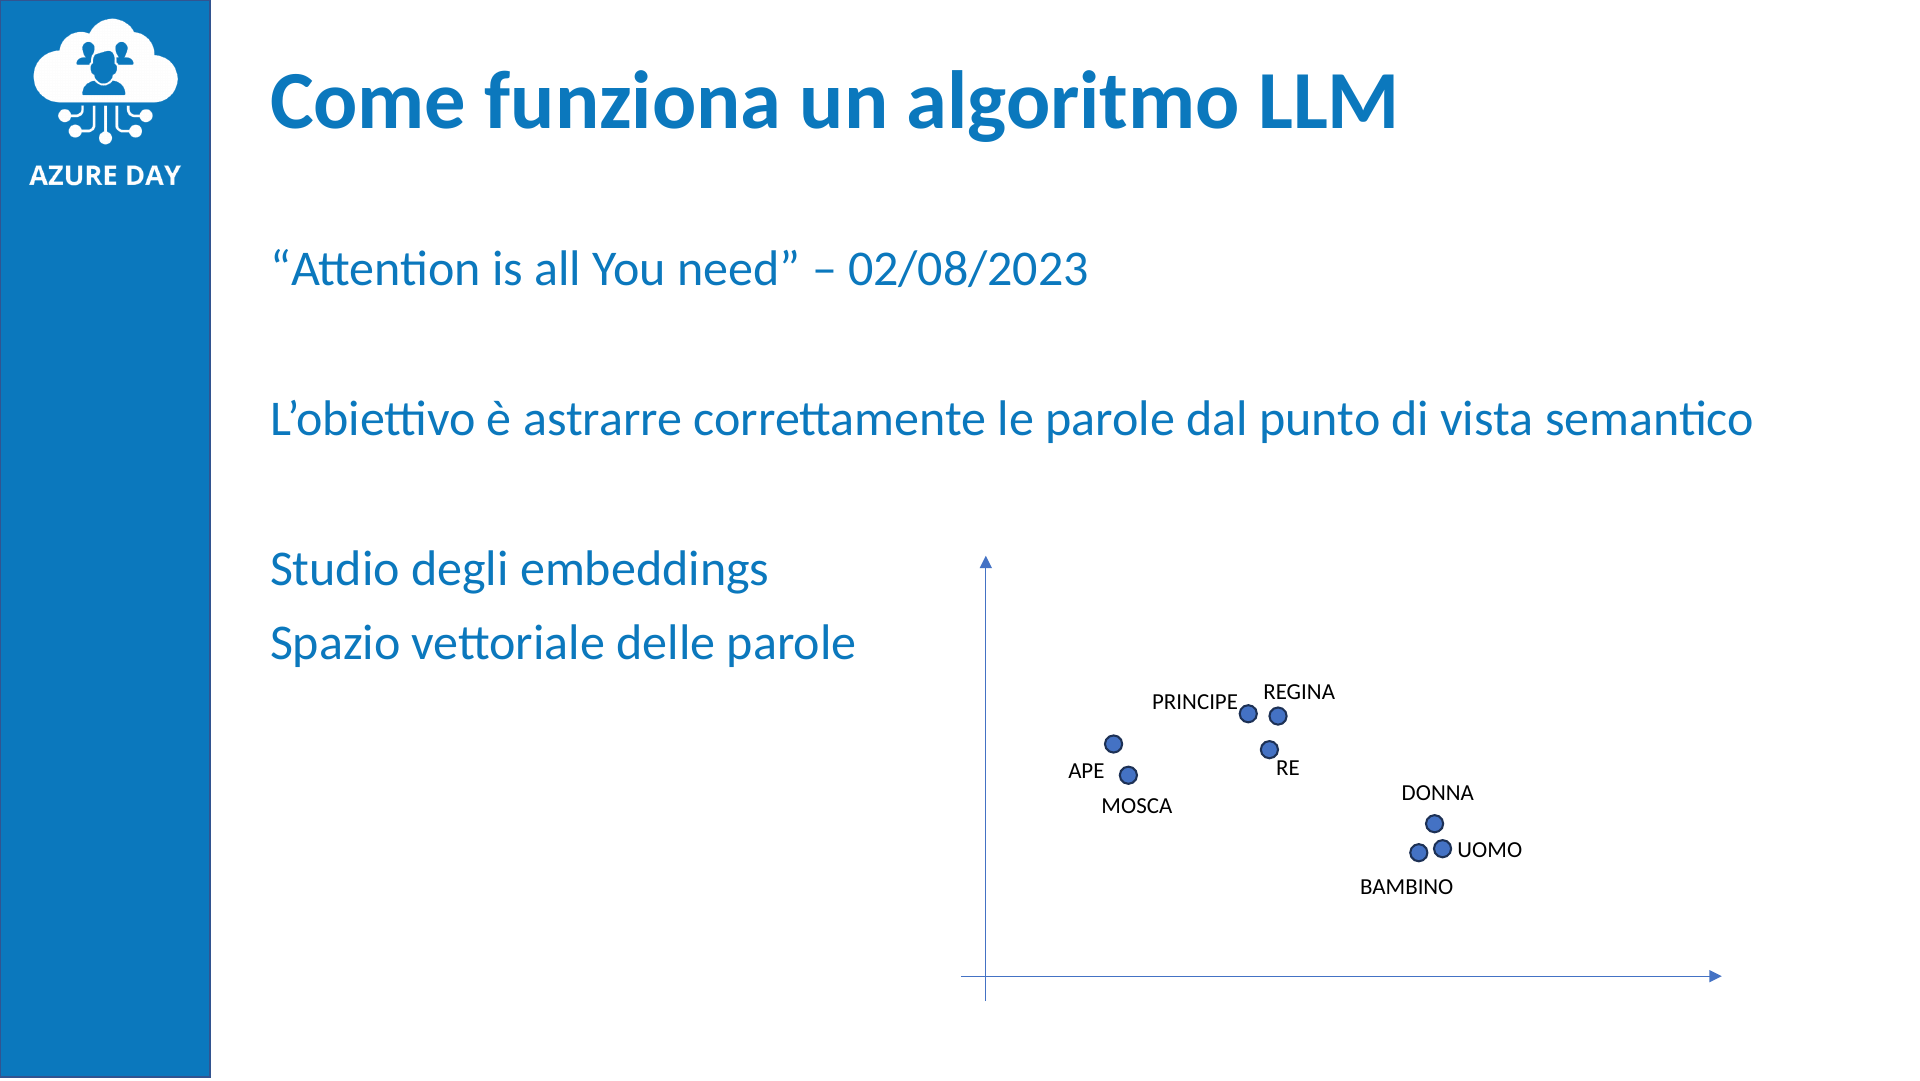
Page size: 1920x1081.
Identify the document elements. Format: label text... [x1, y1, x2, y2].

list “Attention is all You need” – 02/08/2023 L’obiettivo è astrarre correttamente le parole dal punto di vista semantico Studio degli embeddings Spazio vettoriale delle parole [255, 235, 1856, 921]
picture [0, 0, 210, 207]
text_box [960, 555, 1722, 1002]
title Come funziona un algoritmo LLM [255, 49, 1856, 155]
